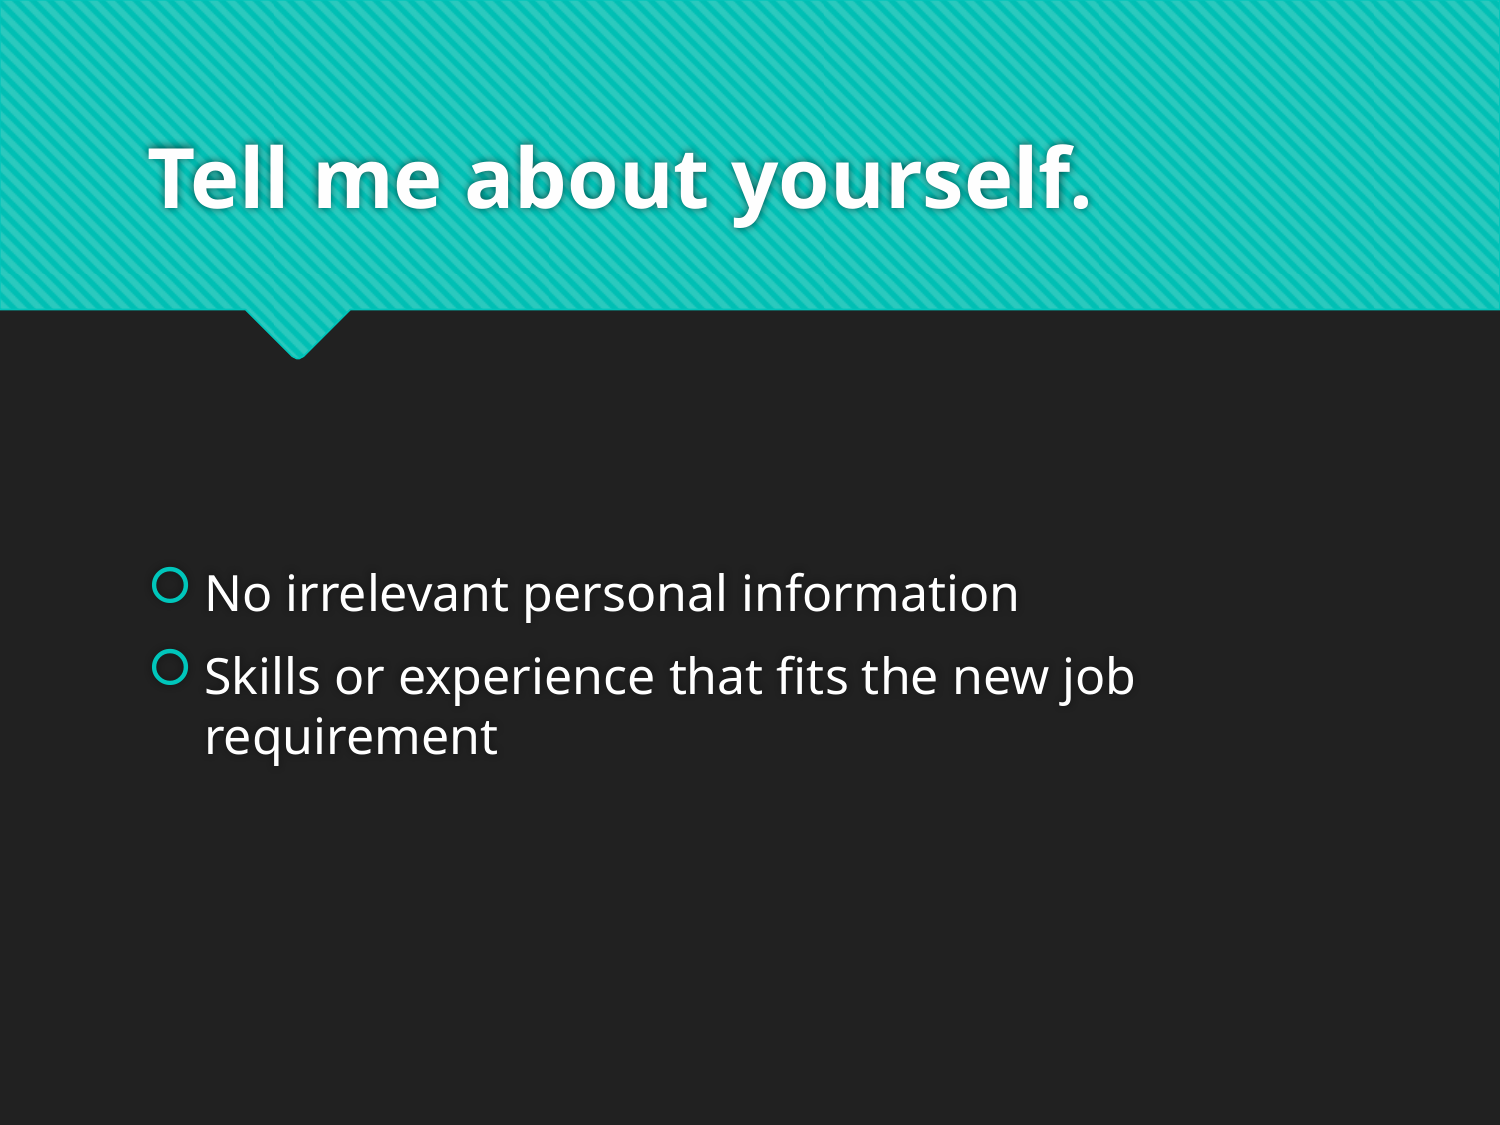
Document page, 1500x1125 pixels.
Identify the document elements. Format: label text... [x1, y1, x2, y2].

title Tell me about yourself. [132, 73, 1449, 233]
list No irrelevant personal information Skills or experience that fits the new job requirement [132, 364, 1368, 962]
